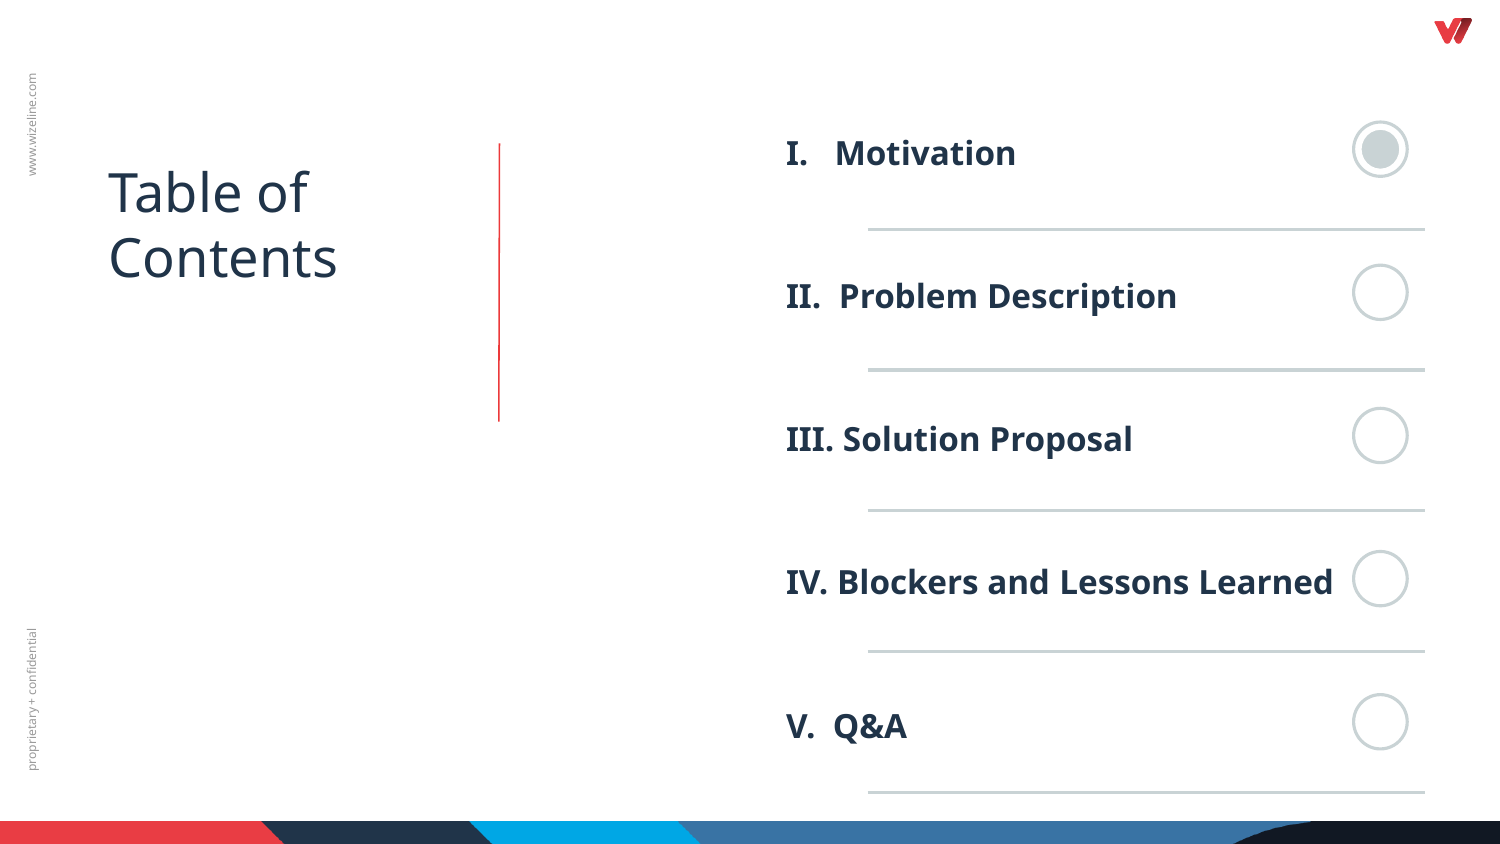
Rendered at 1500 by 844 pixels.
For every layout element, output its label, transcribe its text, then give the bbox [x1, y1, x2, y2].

text_box V. Q&A [786, 690, 1324, 753]
text_box I. Motivation [786, 118, 1324, 181]
picture [1434, 18, 1472, 44]
text_box [1353, 408, 1408, 463]
picture [0, 821, 489, 844]
title Table of Contents [93, 143, 413, 320]
text_box [1353, 265, 1408, 320]
picture [680, 821, 1500, 844]
text_box [1354, 551, 1408, 606]
text_box III. Solution Proposal [786, 404, 1324, 467]
text_box [1353, 694, 1408, 749]
text_box IV. Blockers and Lessons Learned [786, 547, 1354, 610]
text_box II. Problem Description [786, 261, 1324, 324]
text_box [1353, 122, 1408, 177]
